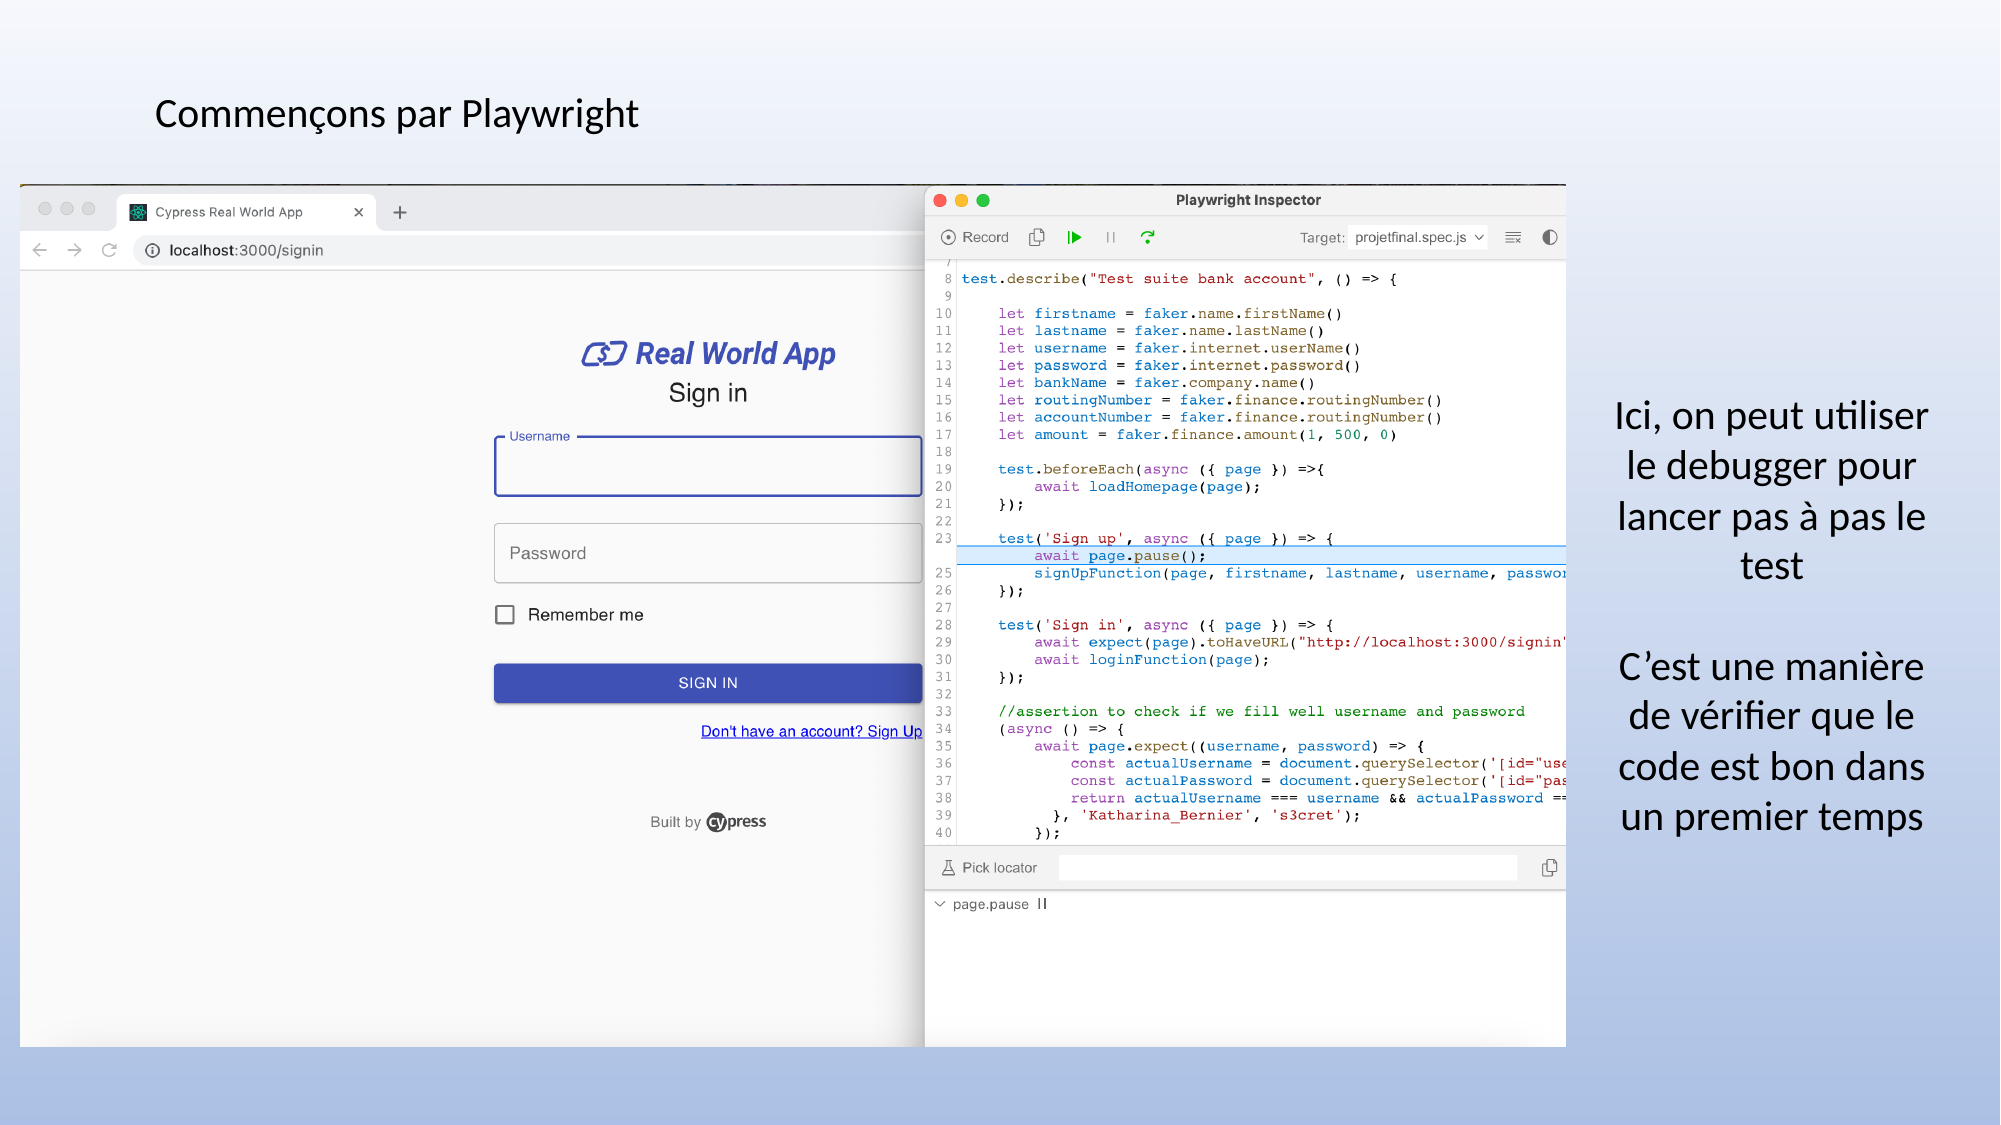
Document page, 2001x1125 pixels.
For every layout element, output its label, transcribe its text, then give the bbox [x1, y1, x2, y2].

text_box Commençons par Playwright [140, 78, 655, 143]
text_box Ici, on peut utiliser le debugger pour lancer pas à pas le test C’est une manière de vérifier que le code est bon dans un premier temps [1597, 380, 1946, 846]
picture [20, 183, 1566, 1047]
